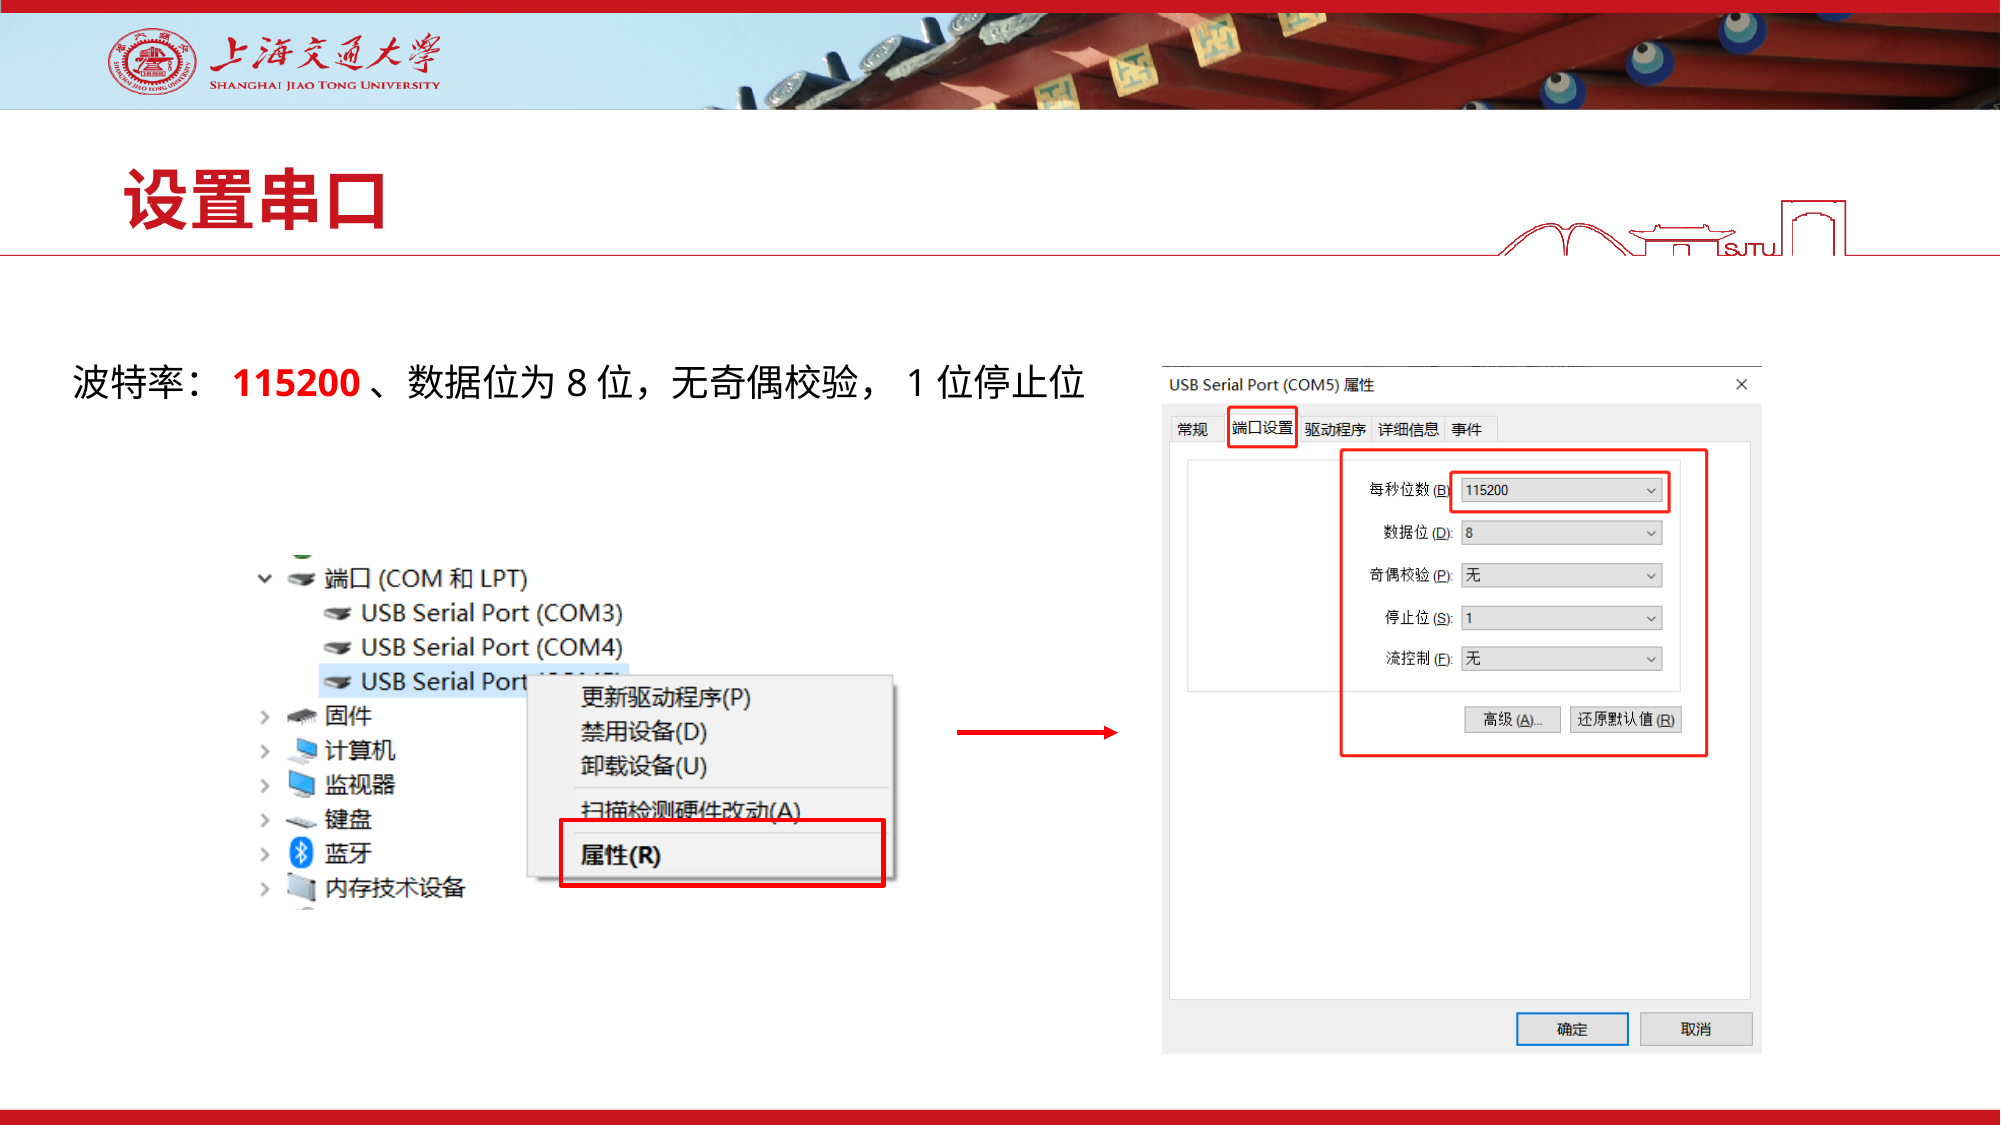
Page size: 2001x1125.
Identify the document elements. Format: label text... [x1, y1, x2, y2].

picture [1162, 366, 1762, 1054]
text_box 波特率：115200、数据位为8位，无奇偶校验，1位停止位 [58, 351, 1102, 457]
title 设置串口 [108, 159, 1940, 254]
picture [0, 200, 2000, 256]
picture [257, 555, 957, 910]
picture [0, 0, 2000, 110]
